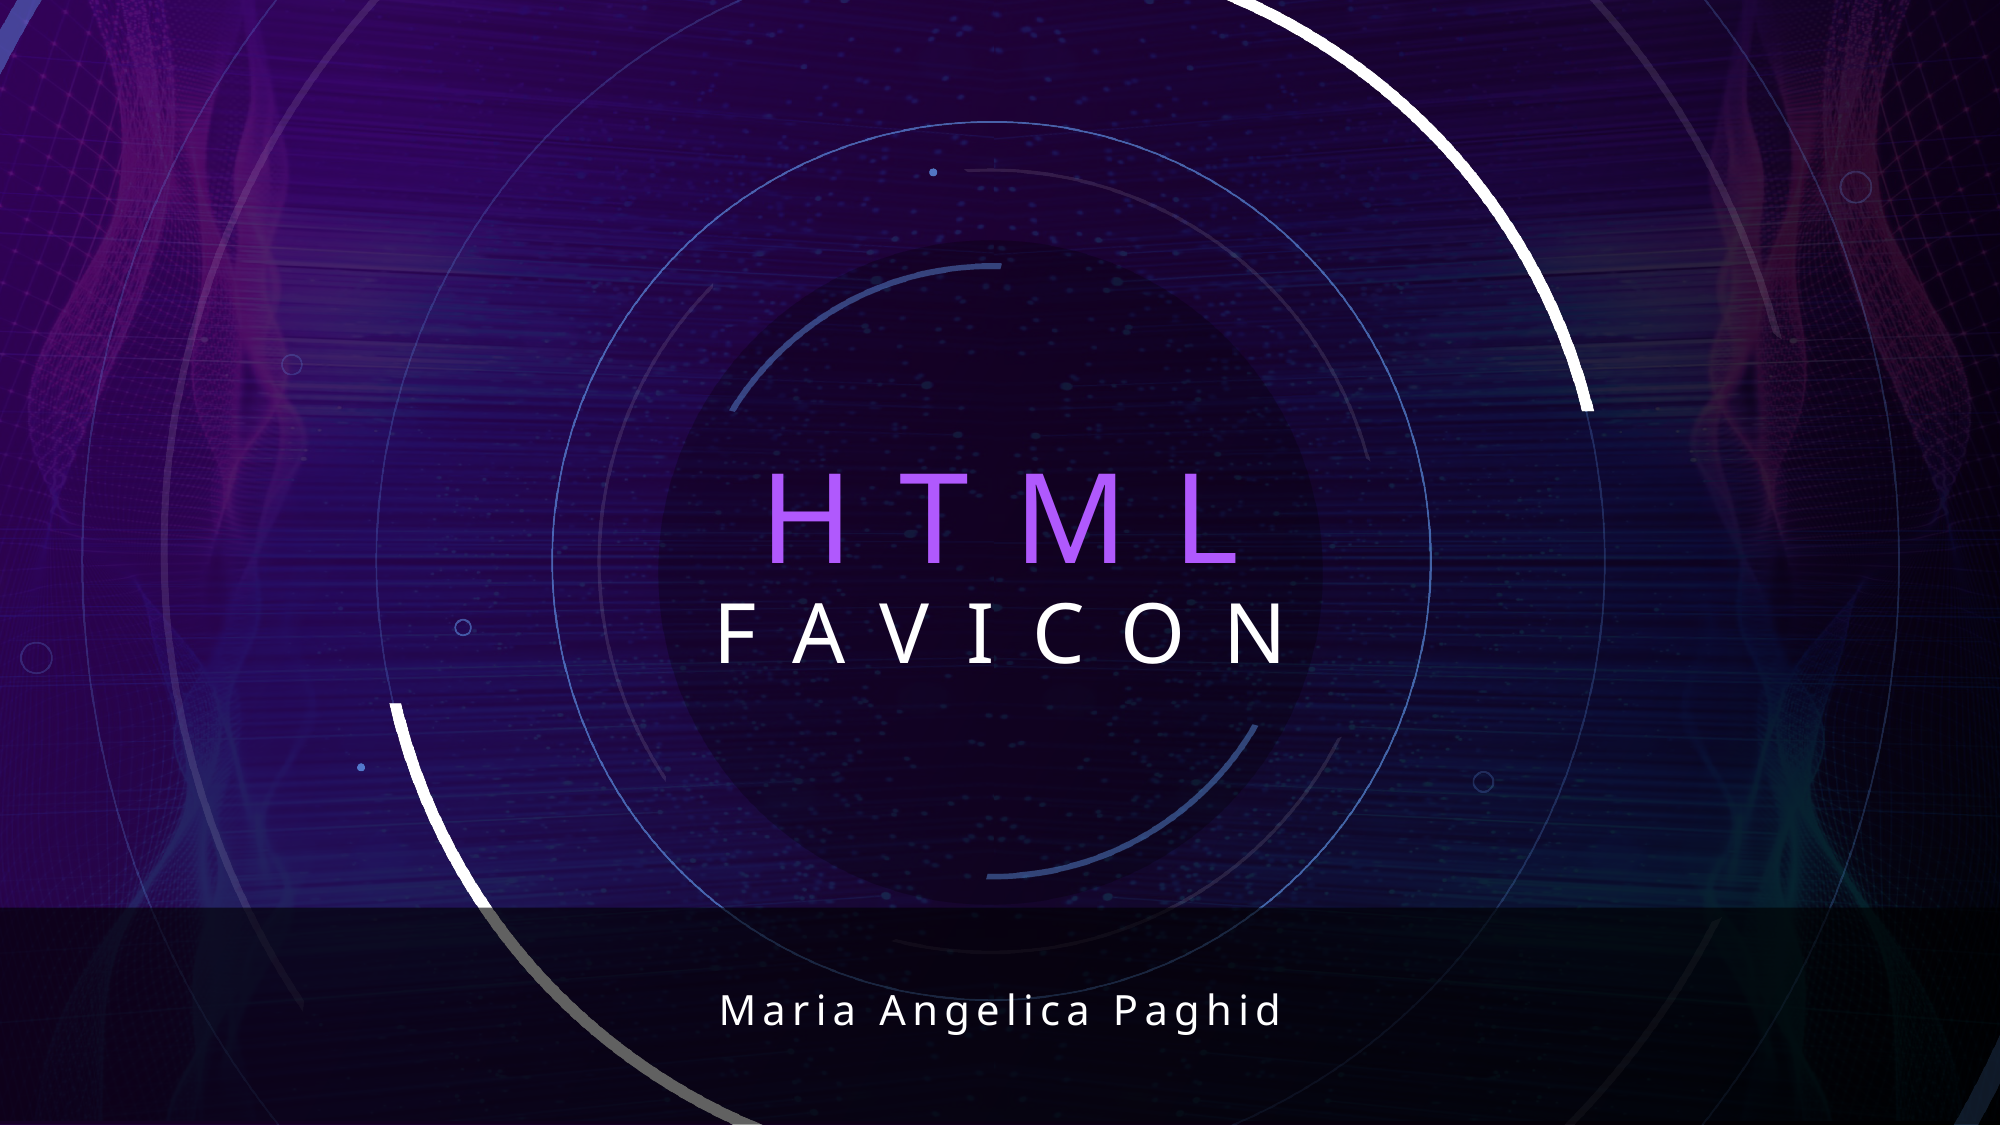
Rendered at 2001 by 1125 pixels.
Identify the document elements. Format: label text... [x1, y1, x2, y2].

title HTML [0, 414, 2000, 583]
list Maria Angelica Paghid [0, 907, 2000, 1125]
picture [0, 0, 2000, 414]
picture [0, 712, 2000, 907]
subtitle FAVICON [0, 583, 2000, 712]
